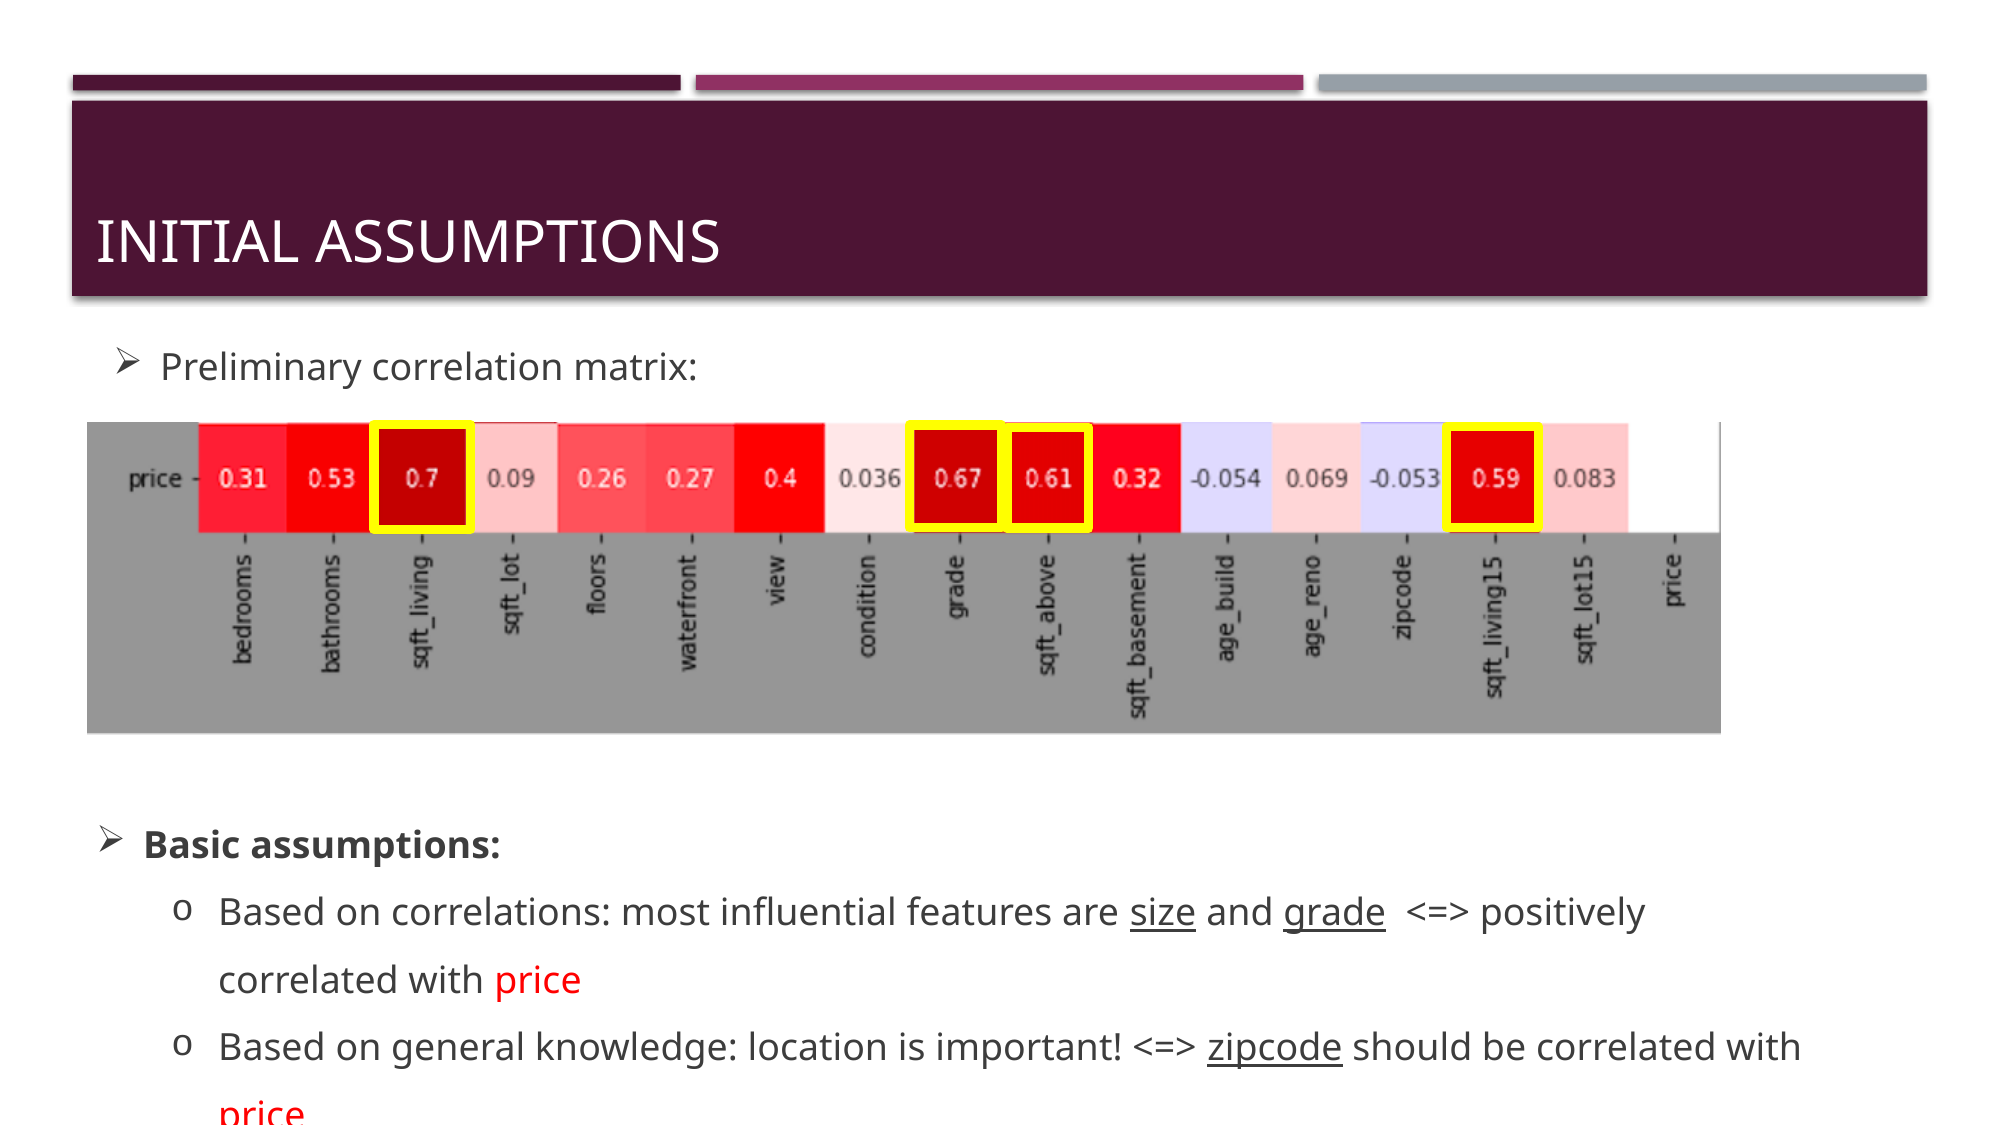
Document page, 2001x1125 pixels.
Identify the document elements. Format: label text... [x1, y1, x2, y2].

text_box Preliminary correlation matrix: [98, 335, 1210, 396]
picture [86, 422, 1722, 735]
text_box Basic assumptions: Based on correlations: most influential features are size and grade <=> positively correlated with price Based on general knowledge: location is important! <=> zipcode should be correlated with price [81, 790, 1820, 1125]
title Initial assumptions [81, 115, 1891, 282]
